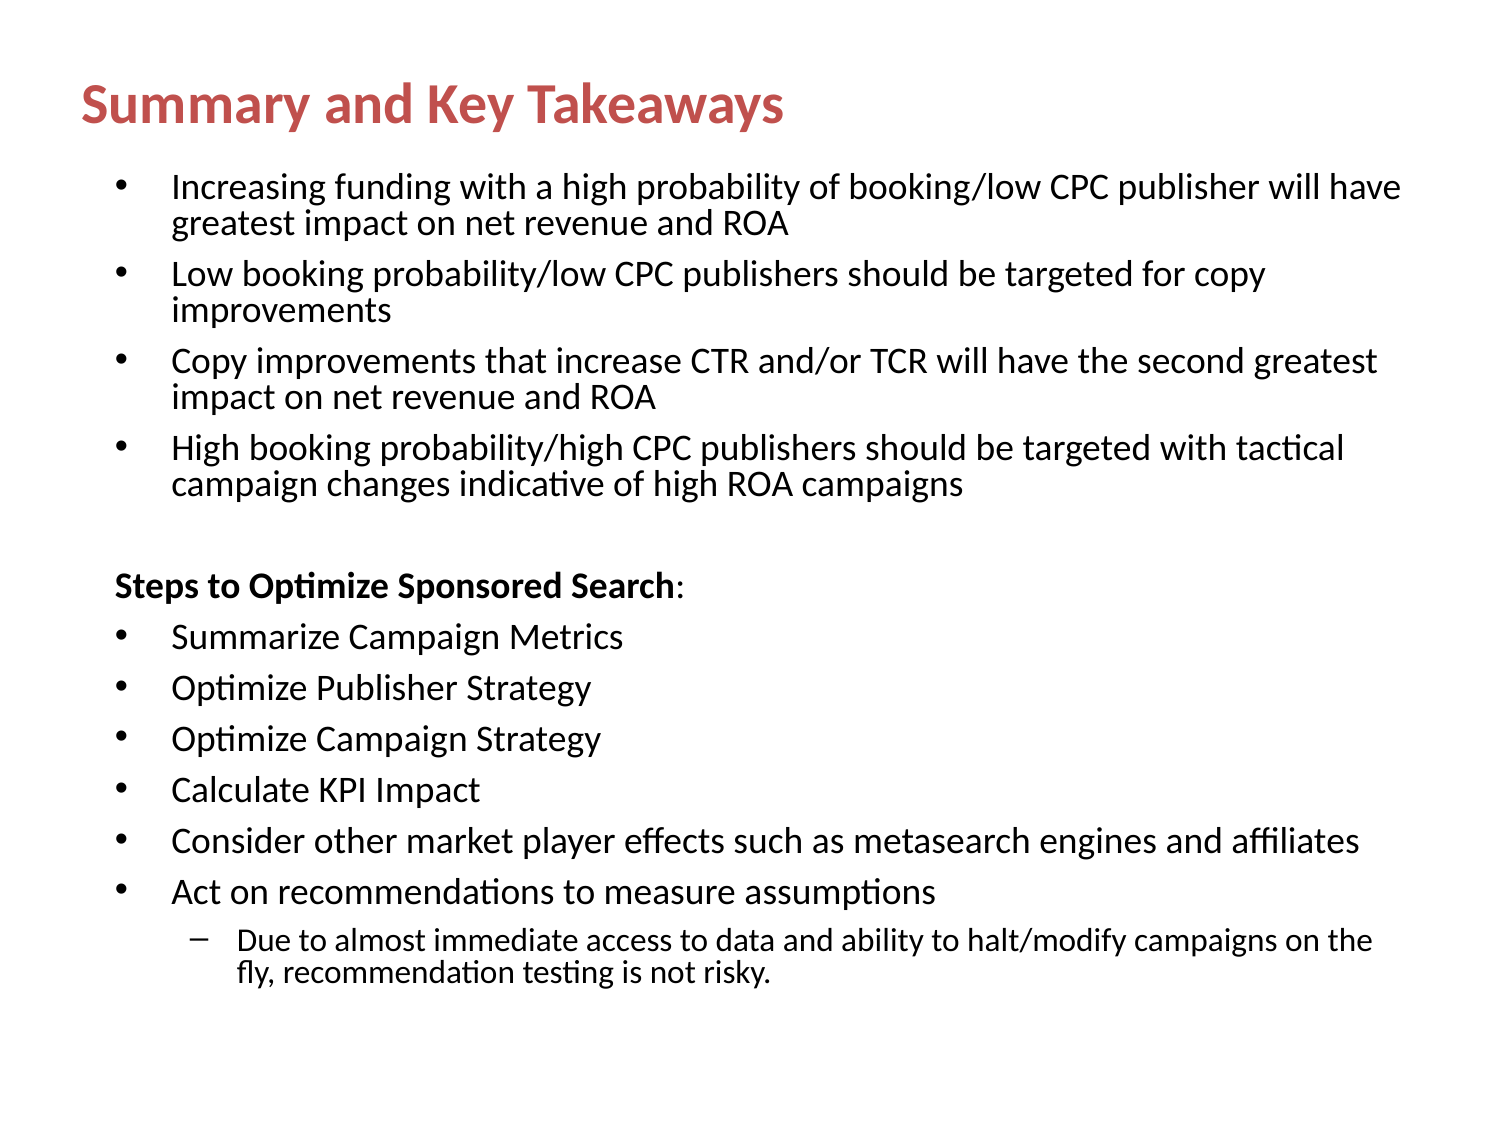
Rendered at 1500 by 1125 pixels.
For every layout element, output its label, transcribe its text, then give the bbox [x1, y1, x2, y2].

list Increasing funding with a high probability of booking/low CPC publisher will have greatest impact on net revenue and ROA Low booking probability/low CPC publishers should be targeted for copy improvements Copy improvements that increase CTR and/or TCR will have the second greatest impact on net revenue and ROA High booking probability/high CPC publishers should be targeted with tactical campaign changes indicative of high ROA campaigns Steps to Optimize Sponsored Search: Summarize Campaign Metrics Optimize Publisher Strategy Optimize Campaign Strategy Calculate KPI Impact Consider other market player effects such as metasearch engines and affiliates Act on recommendations to measure assumptions Due to almost immediate access to data and ability to halt/modify campaigns on the fly, recommendation testing is not risky. [99, 163, 1425, 1035]
title Summary and Key Takeaways [66, 35, 1435, 148]
